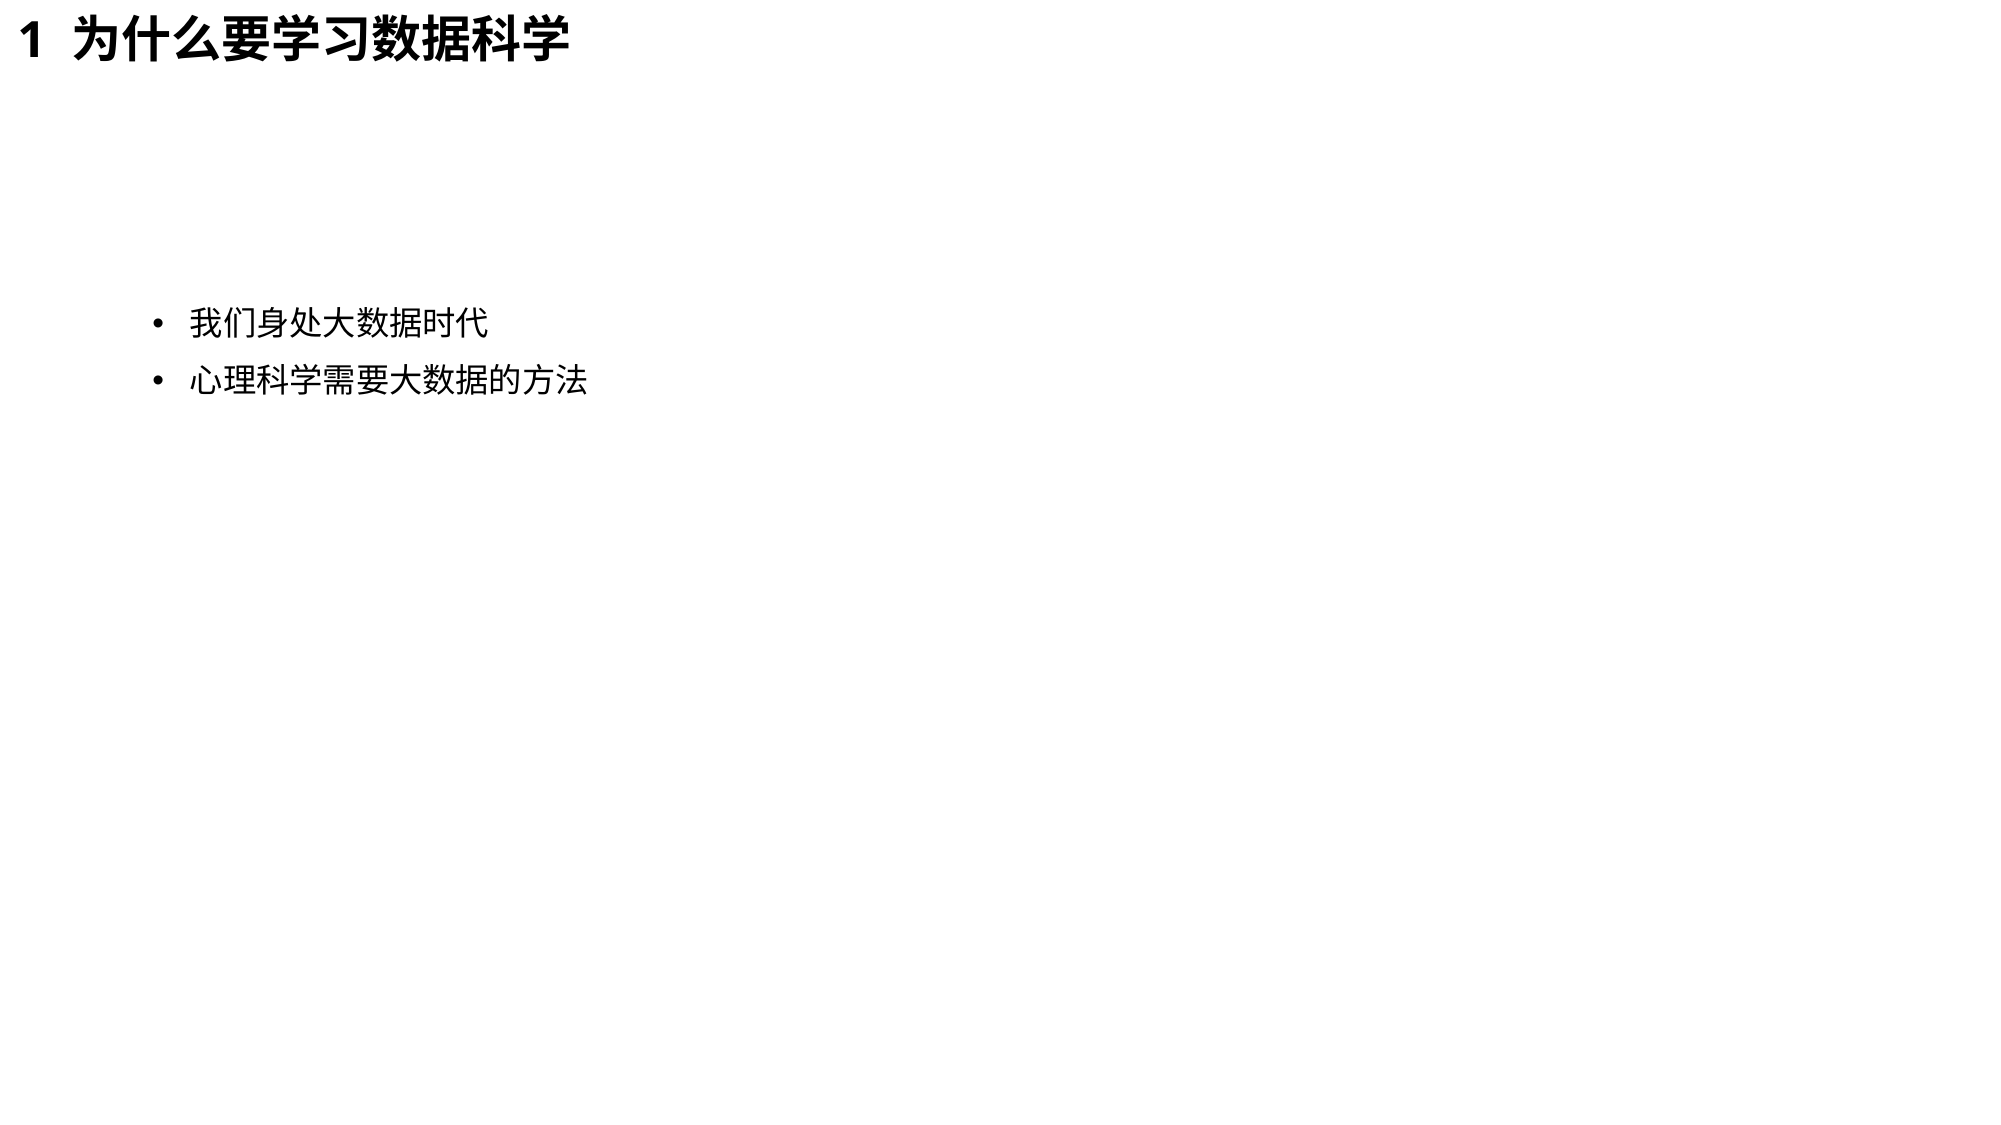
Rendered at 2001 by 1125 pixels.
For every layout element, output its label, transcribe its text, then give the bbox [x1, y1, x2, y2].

text_box 1 为什么要学习数据科学 [2, 0, 587, 75]
list 我们身处大数据时代 心理科学需要大数据的方法 [137, 299, 1863, 418]
